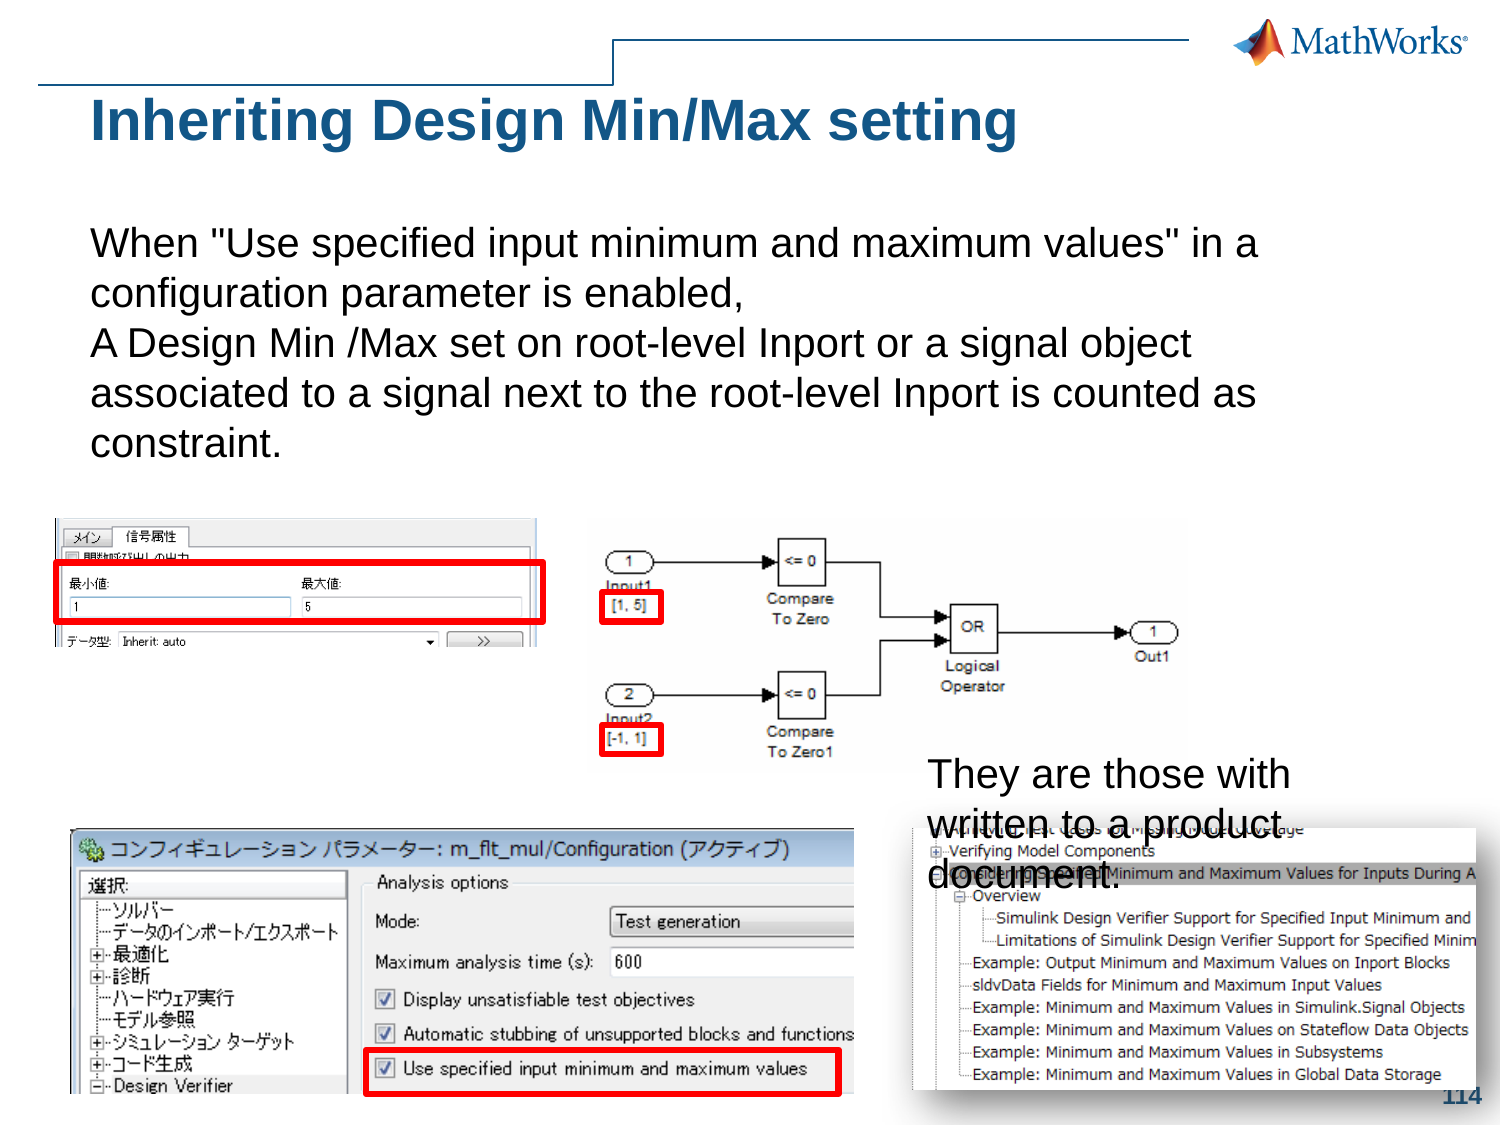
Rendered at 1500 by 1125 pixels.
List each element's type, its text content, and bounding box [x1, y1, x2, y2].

picture [70, 827, 854, 1095]
list When "Use specified input minimum and maximum values" in a configuration parameter is enabled, A Design Min /Max set on root-level Inport or a signal object associated to a signal next to the root-level Inport is counted as constraint. [75, 208, 1400, 814]
picture [1226, 7, 1483, 78]
title Inheriting Design Min/Max setting [75, 75, 1400, 208]
text_box They are those with written to a product document. [912, 739, 1420, 827]
picture [587, 517, 1188, 774]
picture [912, 828, 1476, 1090]
picture [55, 517, 538, 648]
